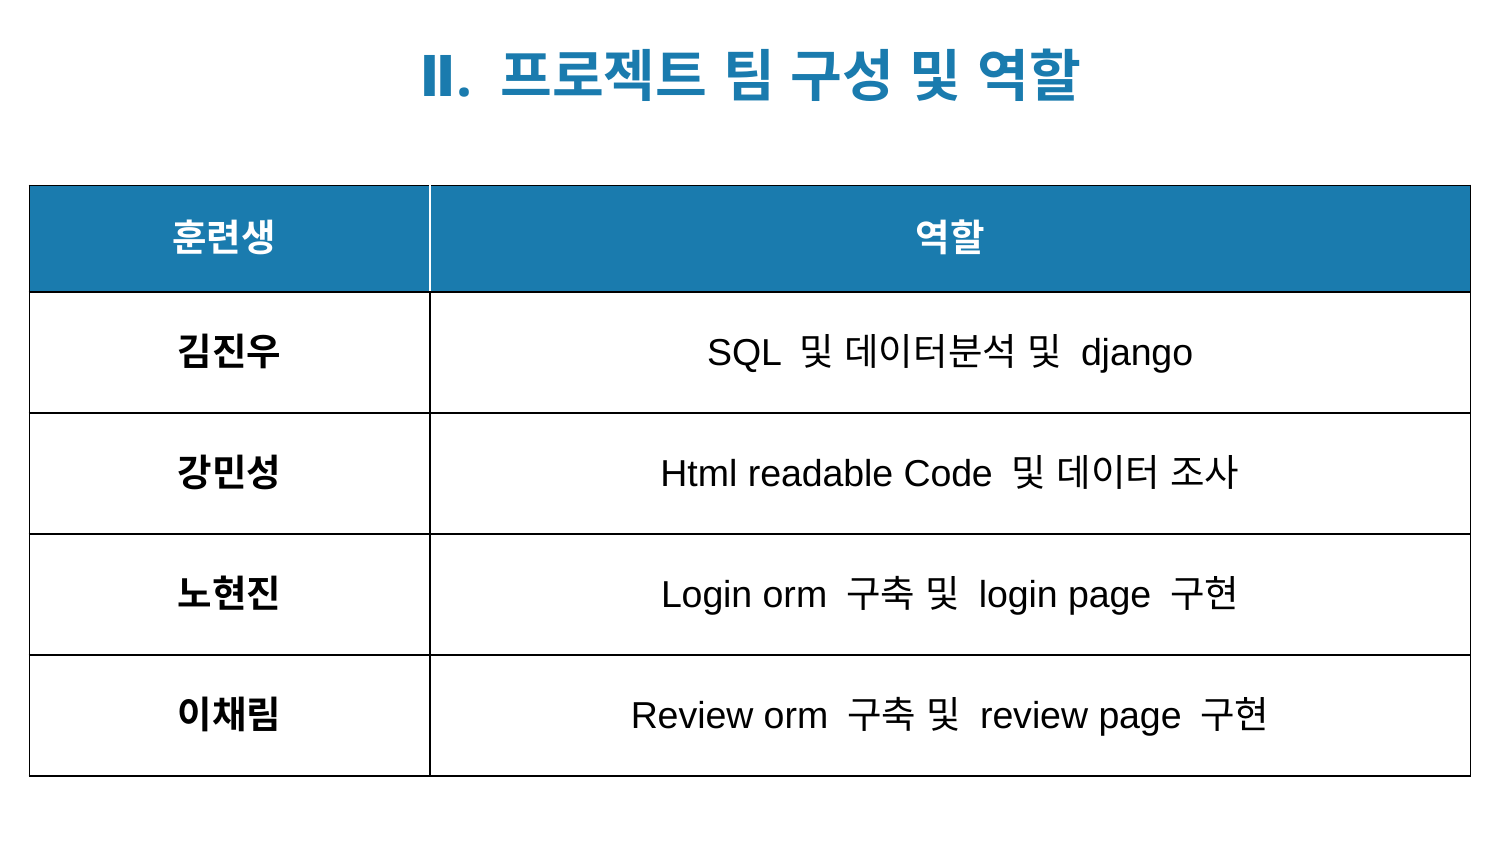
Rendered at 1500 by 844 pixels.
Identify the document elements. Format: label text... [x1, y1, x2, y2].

table_cell 노현진 [30, 535, 429, 654]
table_cell SQL 및 데이터분석 및 django [431, 293, 1470, 412]
table_header 훈련생 [30, 186, 429, 291]
table_header 역할 [431, 186, 1470, 291]
table_cell 강민성 [30, 414, 429, 533]
text_box Ⅱ. 프로젝트 팀 구성 및 역할 [324, 34, 1175, 114]
table_cell 김진우 [30, 293, 429, 412]
table_cell 이채림 [30, 656, 429, 775]
table_cell Html readable Code 및 데이터 조사 [431, 414, 1470, 533]
table_cell Login orm 구축 및 login page 구현 [431, 535, 1470, 654]
table_cell Review orm 구축 및 review page 구현 [431, 656, 1470, 775]
